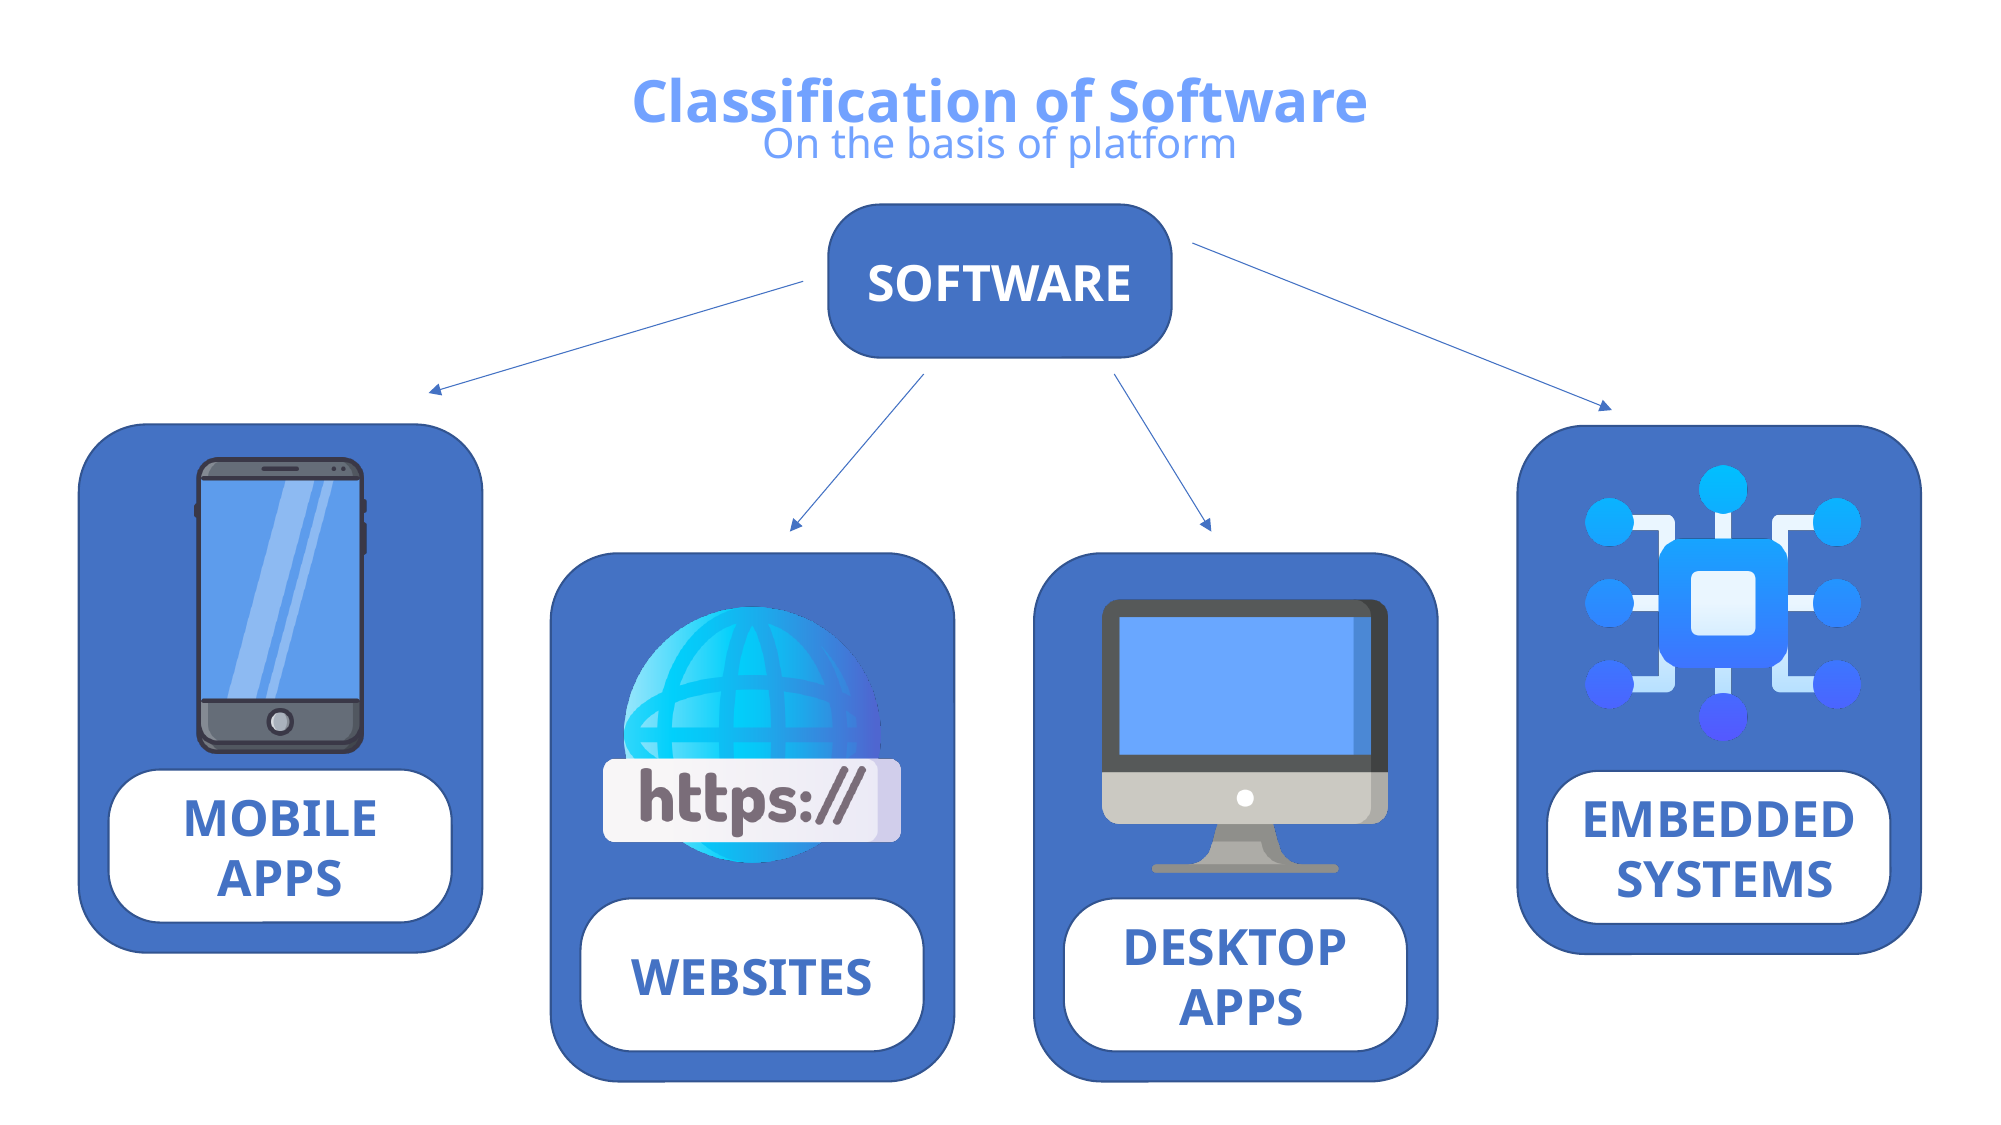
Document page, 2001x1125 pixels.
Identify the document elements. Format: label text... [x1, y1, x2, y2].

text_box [789, 374, 924, 532]
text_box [1517, 425, 1922, 954]
text_box SOFTWARE [827, 203, 1173, 359]
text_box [1034, 553, 1438, 1082]
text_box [428, 281, 804, 393]
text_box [1114, 374, 1212, 532]
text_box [78, 424, 483, 953]
text_box On the basis of platform [171, 109, 1829, 175]
text_box Classification of Software [171, 56, 1829, 109]
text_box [1192, 242, 1612, 411]
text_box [550, 553, 955, 1082]
